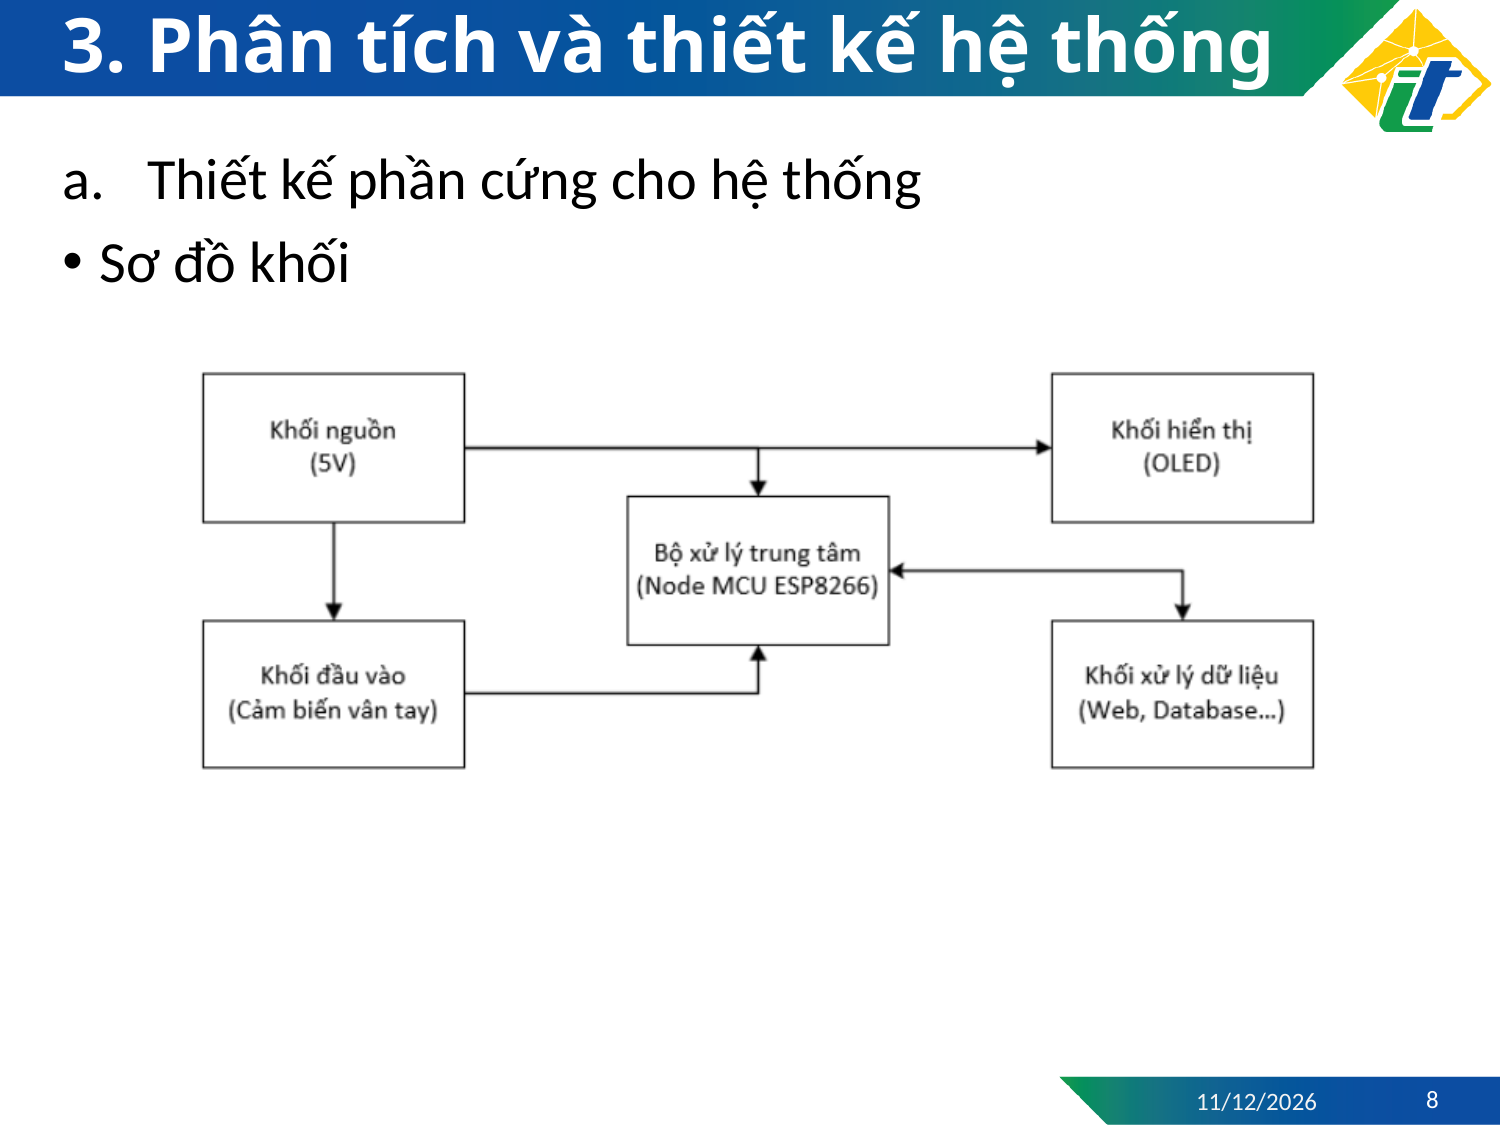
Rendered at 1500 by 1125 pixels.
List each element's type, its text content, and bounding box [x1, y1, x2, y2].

list Thiết kế phần cứng cho hệ thống Sơ đồ khối [47, 141, 1454, 1037]
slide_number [1175, 1075, 1339, 1125]
title 3. Phân tích và thiết kế hệ thống [47, 0, 1304, 97]
slide_number 8 [1338, 1074, 1454, 1124]
picture [0, 0, 1500, 1125]
